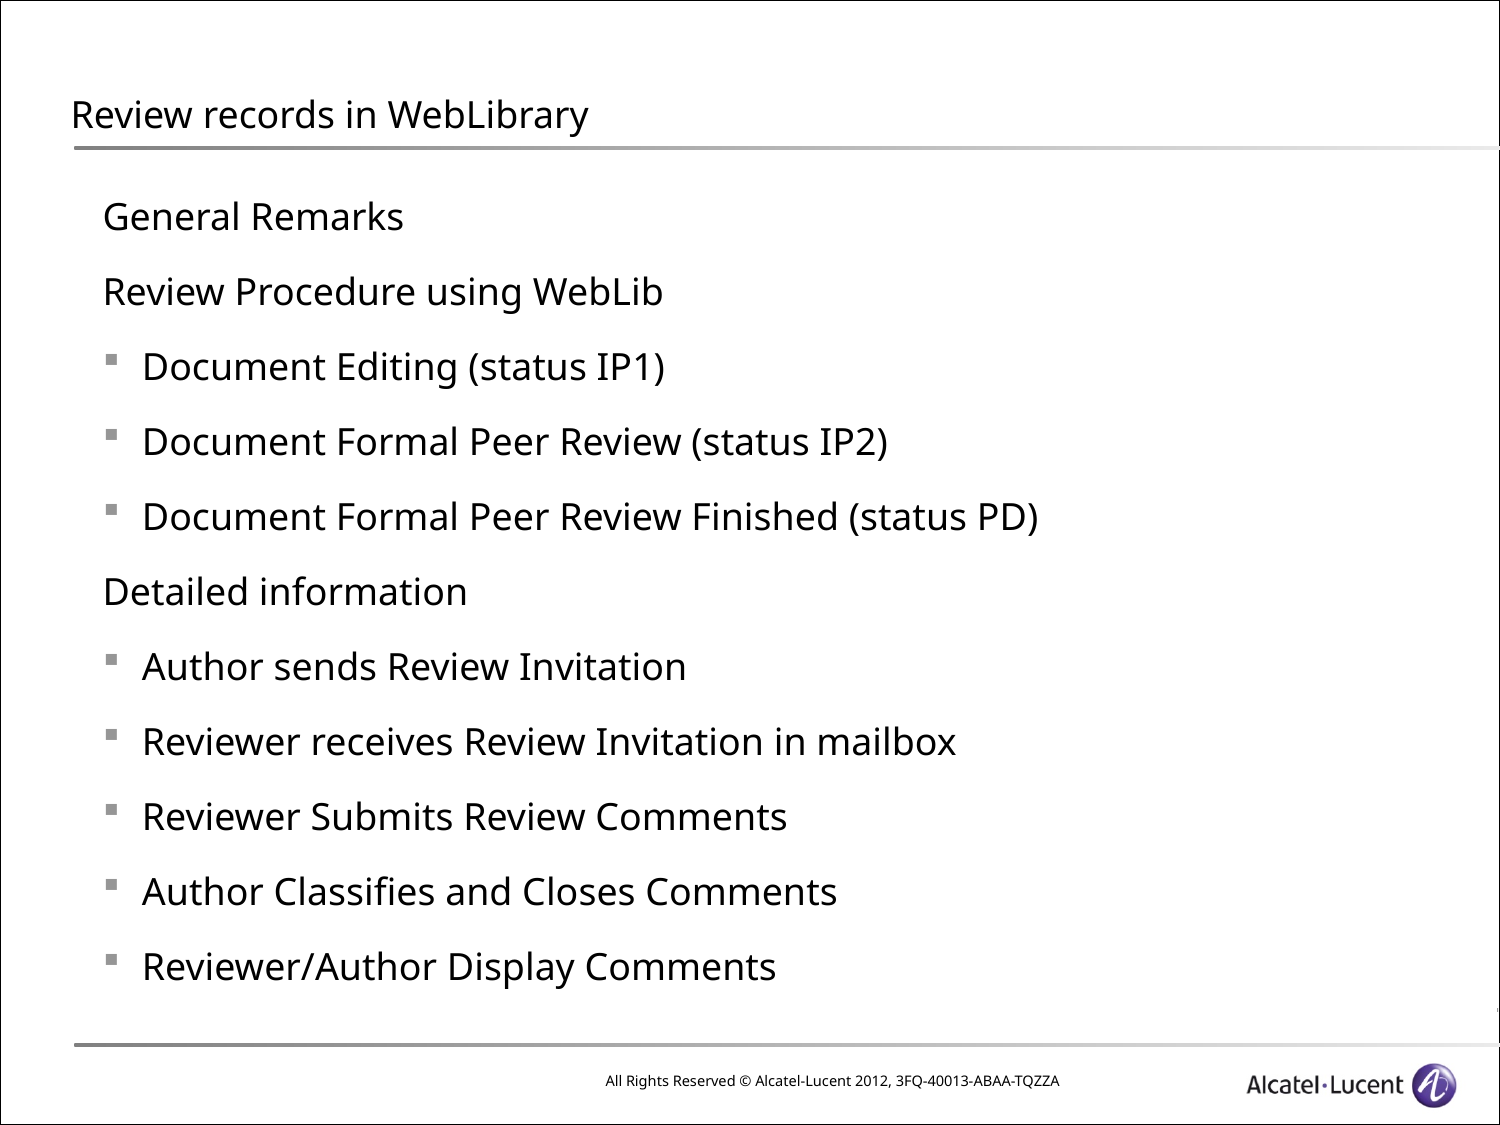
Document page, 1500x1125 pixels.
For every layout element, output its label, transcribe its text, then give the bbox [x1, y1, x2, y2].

list General Remarks Review Procedure using WebLib Document Editing (status IP1) Document Formal Peer Review (status IP2) Document Formal Peer Review Finished (status PD) Detailed information Author sends Review Invitation Reviewer receives Review Invitation in mailbox Reviewer Submits Review Comments Author Classifies and Closes Comments Reviewer/Author Display Comments [74, 187, 1440, 888]
picture [1224, 1061, 1478, 1114]
title Review records in WebLibrary [70, 11, 1425, 137]
